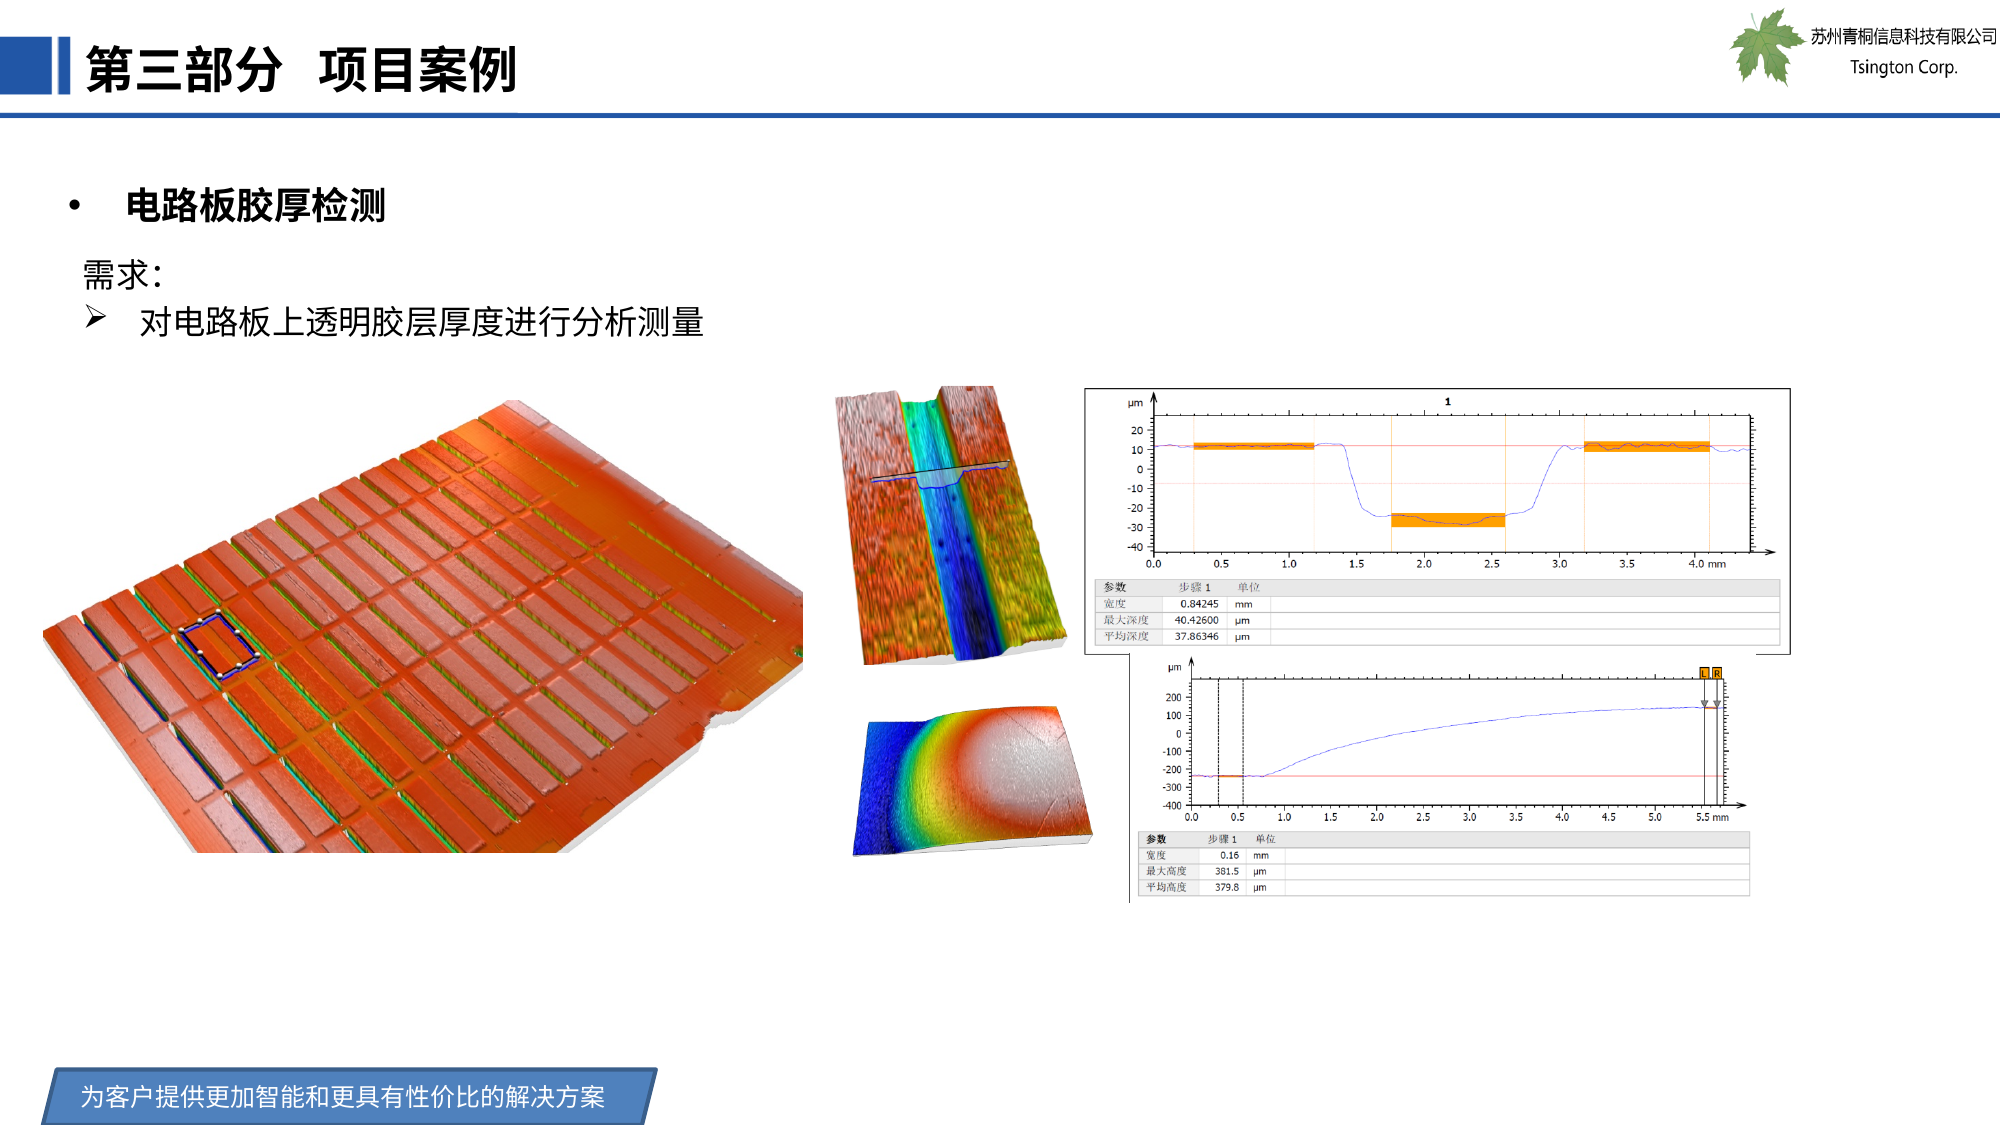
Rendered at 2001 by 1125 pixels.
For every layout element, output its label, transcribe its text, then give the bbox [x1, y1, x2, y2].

text_box 需求： 对电路板上透明胶层厚度进行分析测量 [68, 247, 1969, 490]
text_box 电路板胶厚检测 [68, 182, 1338, 230]
picture [0, 0, 2000, 146]
text_box 第三部分 项目案例 [69, 31, 1131, 107]
picture [807, 384, 1792, 903]
picture [42, 400, 803, 853]
